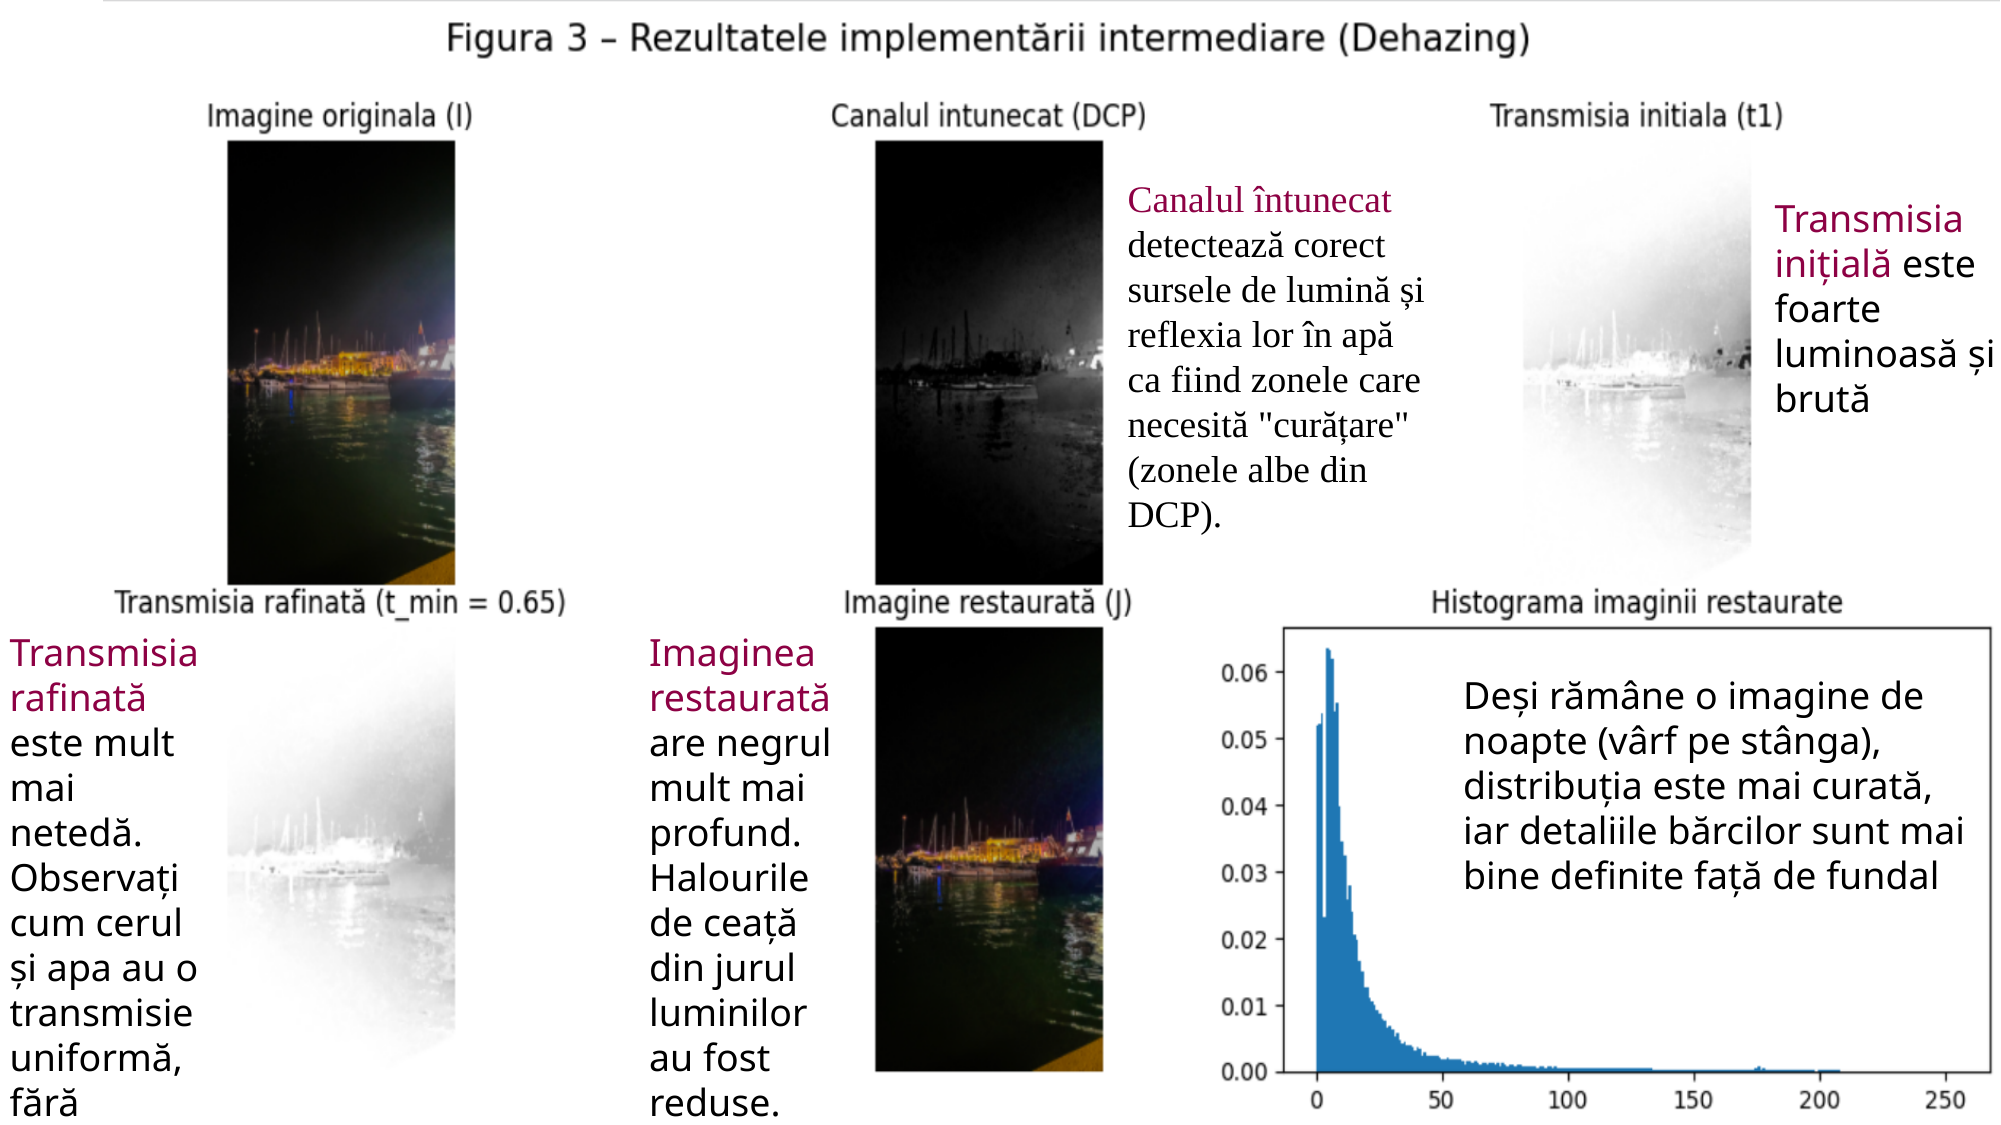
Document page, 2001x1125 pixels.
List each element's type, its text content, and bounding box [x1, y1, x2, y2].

text_box Transmisia rafinată este mult mai netedă. Observați cum cerul și apa au o transmisie uniformă, fără "pătrățele". [0, 621, 103, 1125]
picture [103, 0, 2000, 1125]
